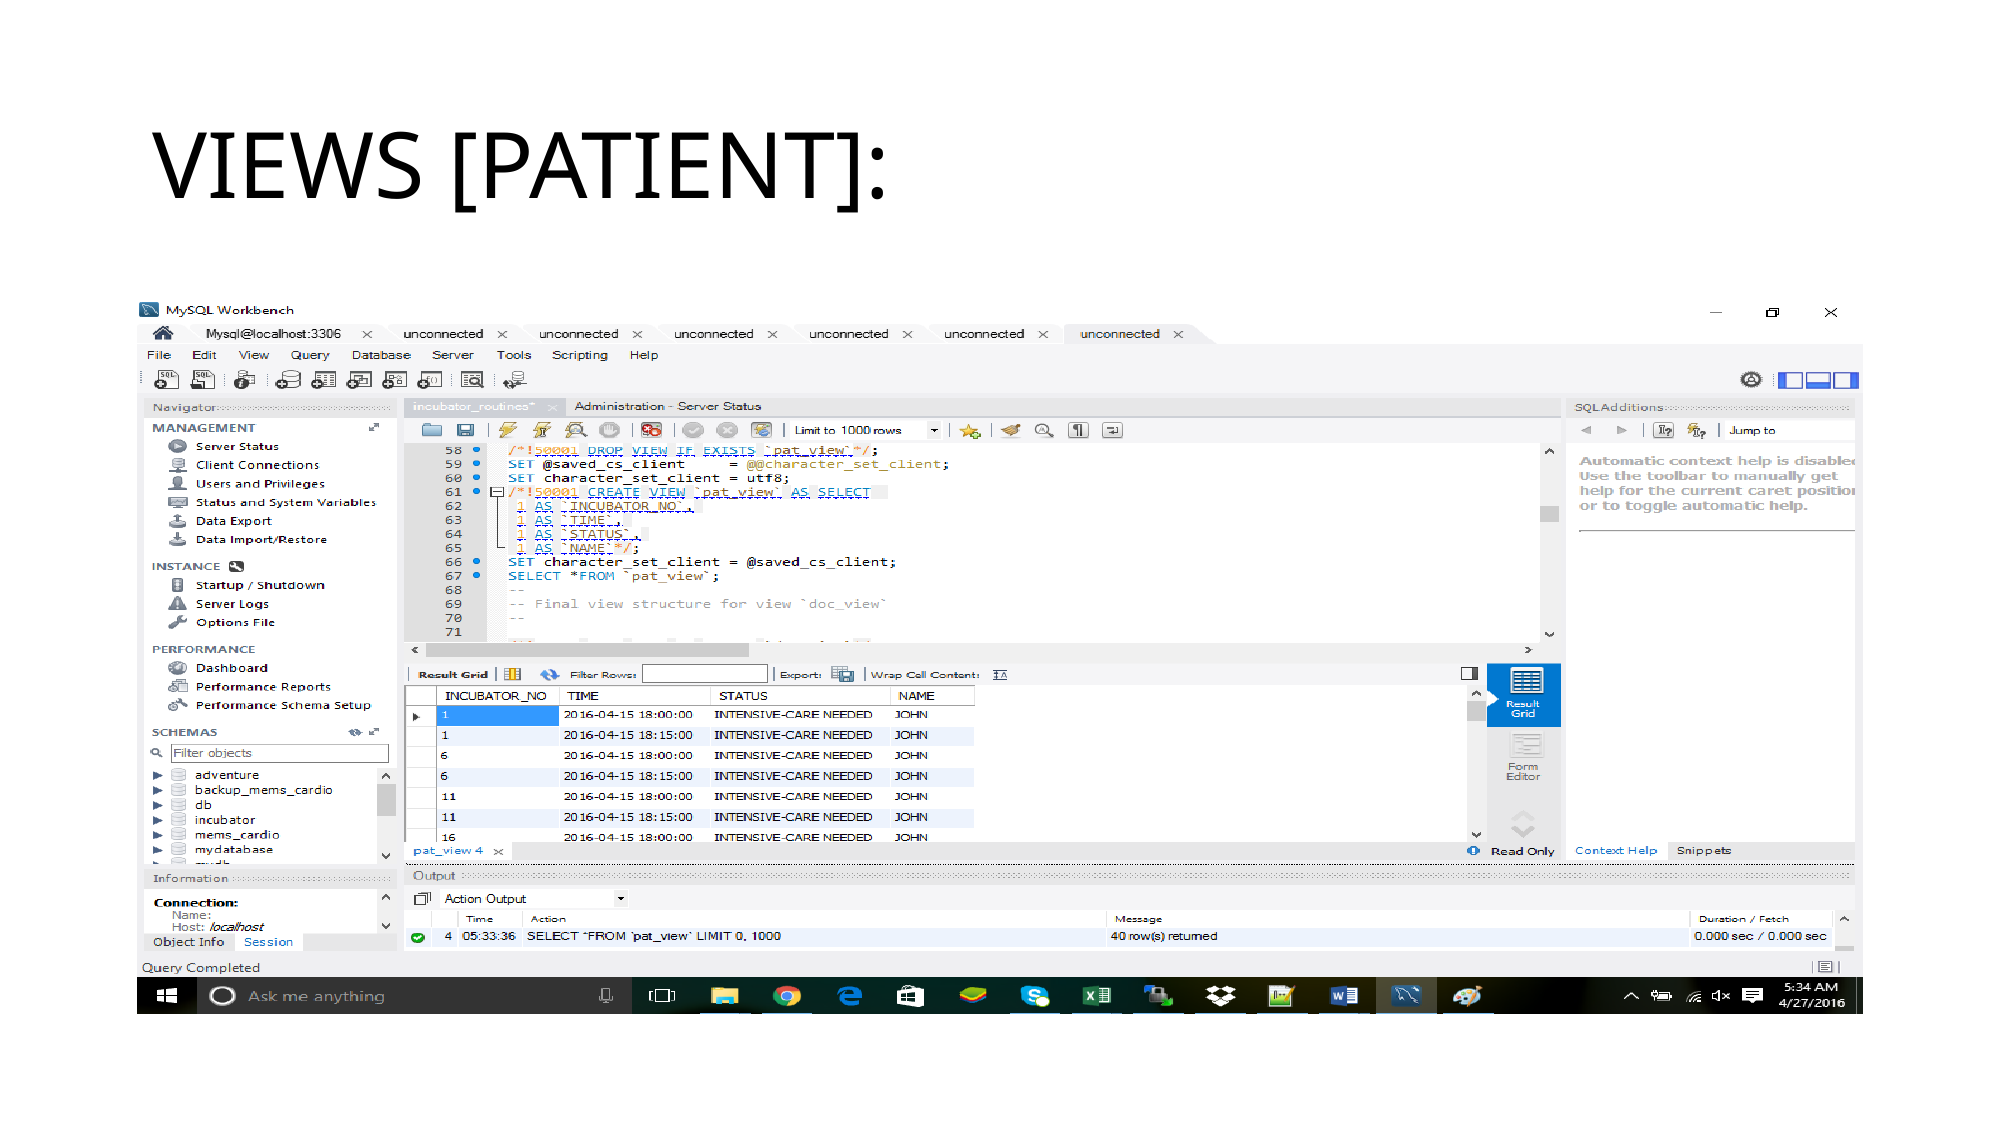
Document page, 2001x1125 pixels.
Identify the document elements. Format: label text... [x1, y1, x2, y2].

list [137, 299, 1863, 1014]
title VIEWS [PATIENT]: [137, 59, 1863, 278]
